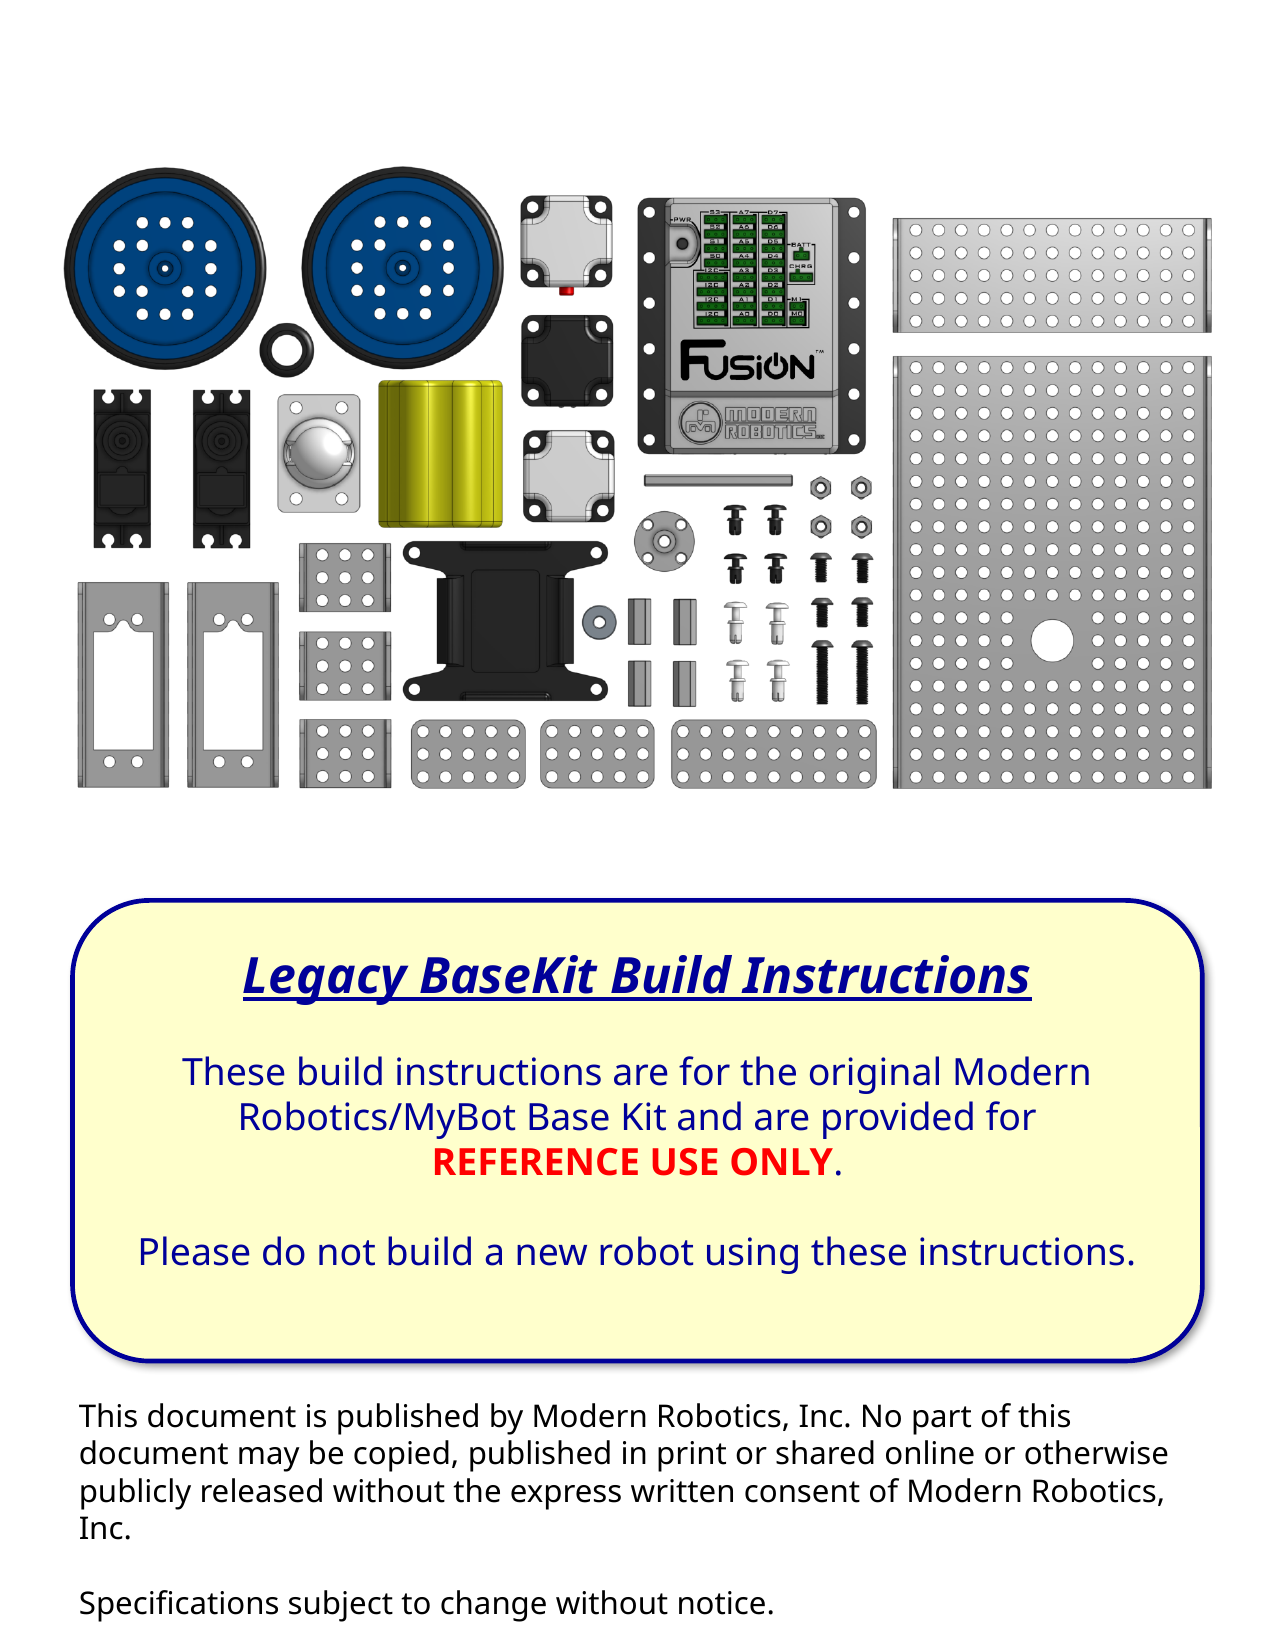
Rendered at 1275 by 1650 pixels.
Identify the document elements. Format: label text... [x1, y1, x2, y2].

picture [63, 166, 1212, 789]
text_box Legacy BaseKit Build Instructions These build instructions are for the original Modern Robotics/MyBot Base Kit and are provided for Reference Use Only. Please do not build a new robot using these instructions. [71, 899, 1204, 1363]
text_box This document is published by Modern Robotics, Inc. No part of this document may be copied, published in print or shared online or otherwise publicly released without the express written consent of Modern Robotics, Inc. Specifications subject to change without notice. [63, 1388, 1212, 1628]
